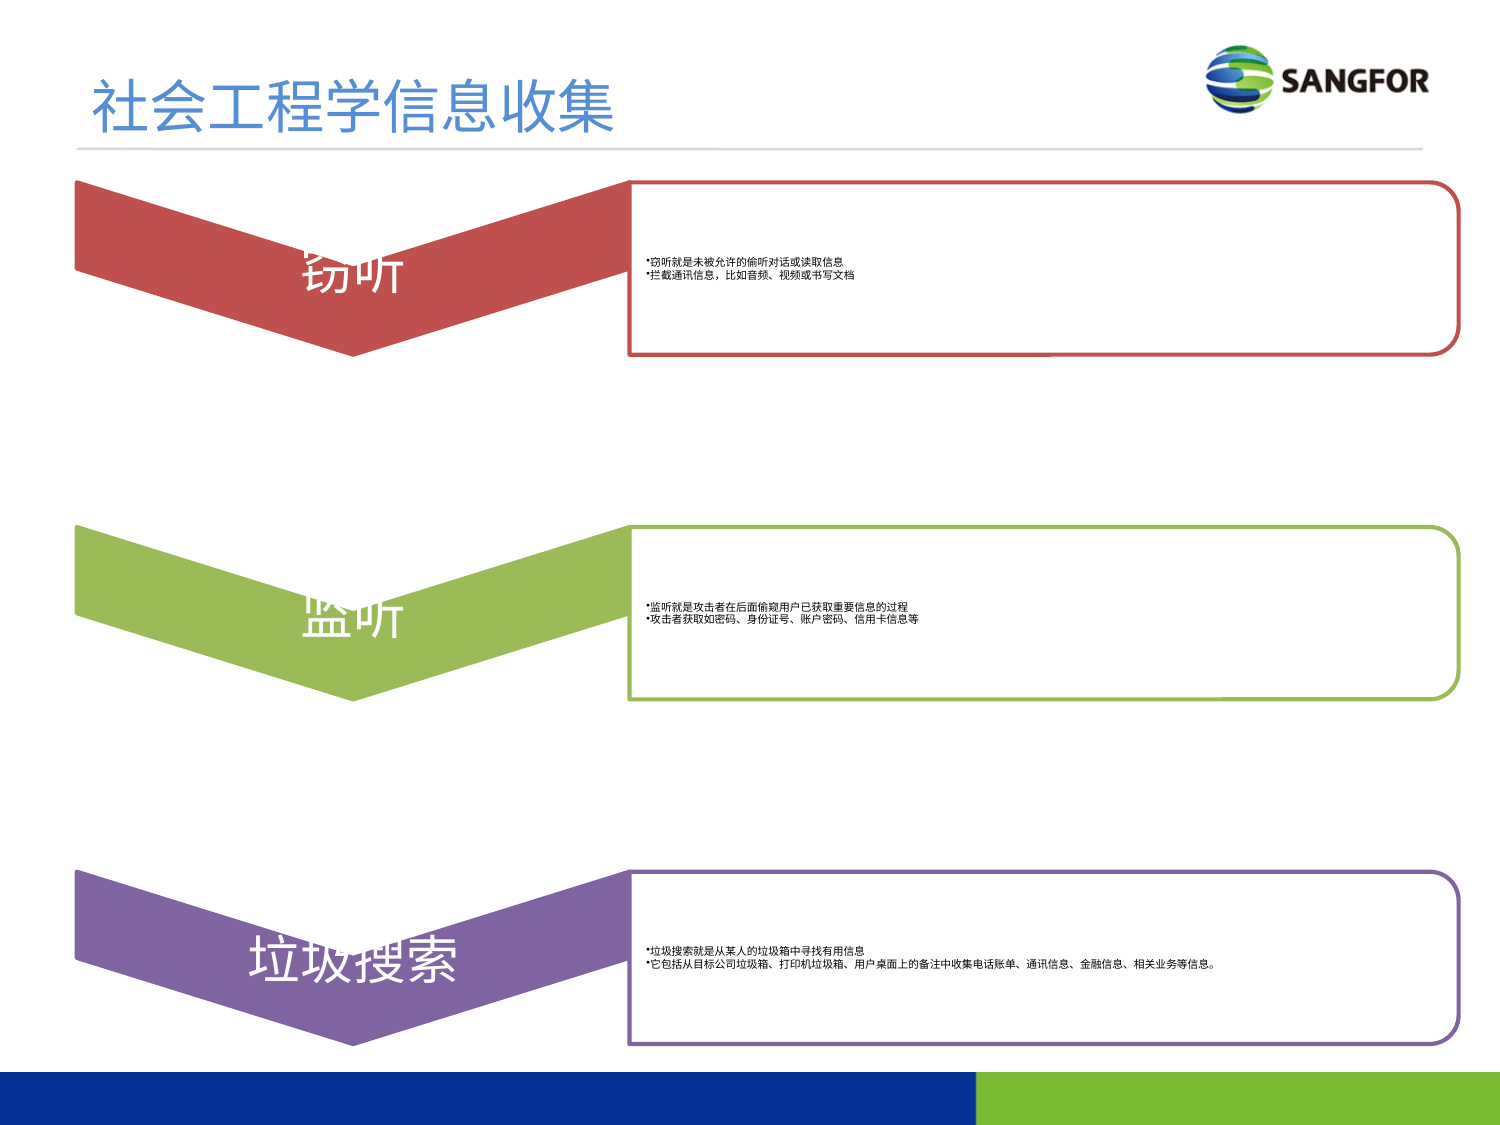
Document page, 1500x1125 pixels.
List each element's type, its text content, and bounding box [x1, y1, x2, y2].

picture [0, 1069, 1500, 1125]
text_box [76, 182, 1459, 1045]
text_box 社会工程学信息收集 [76, 63, 1172, 148]
picture [1198, 42, 1437, 119]
